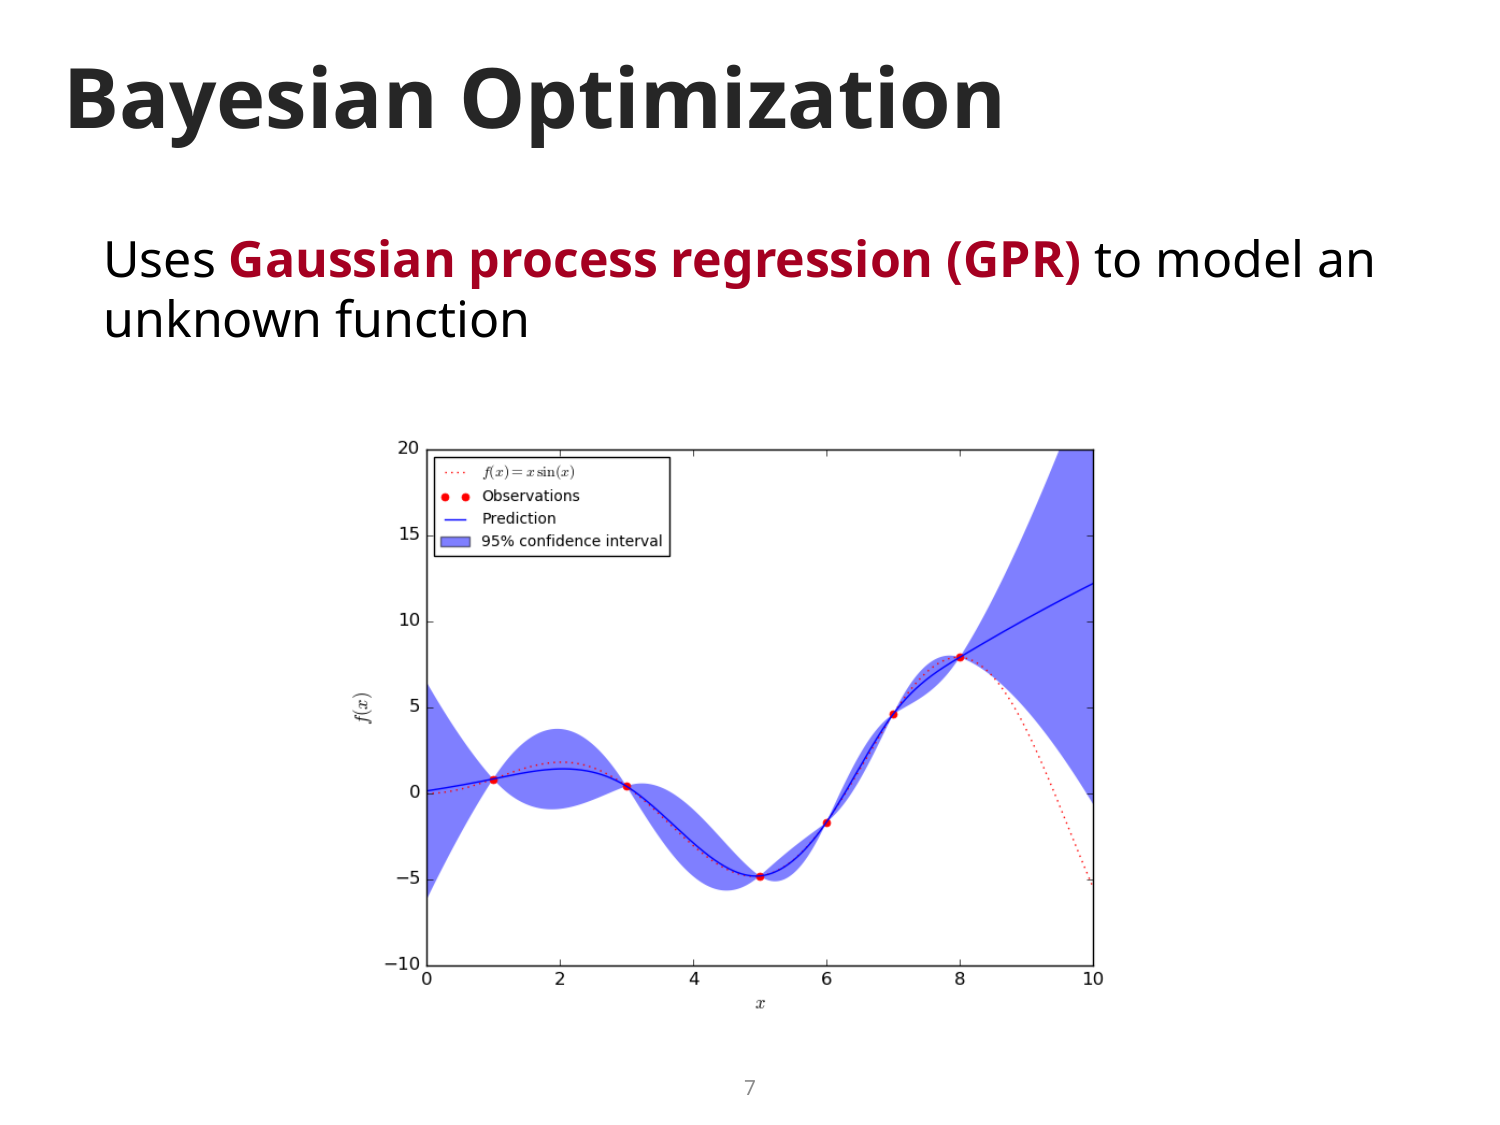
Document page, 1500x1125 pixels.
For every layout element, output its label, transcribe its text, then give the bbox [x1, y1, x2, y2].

title Bayesian Optimization [48, 41, 1456, 149]
picture [319, 385, 1179, 1030]
slide_number 7 [575, 1058, 925, 1119]
text_box Uses Gaussian process regression (GPR) to model an unknown function [88, 219, 1459, 355]
